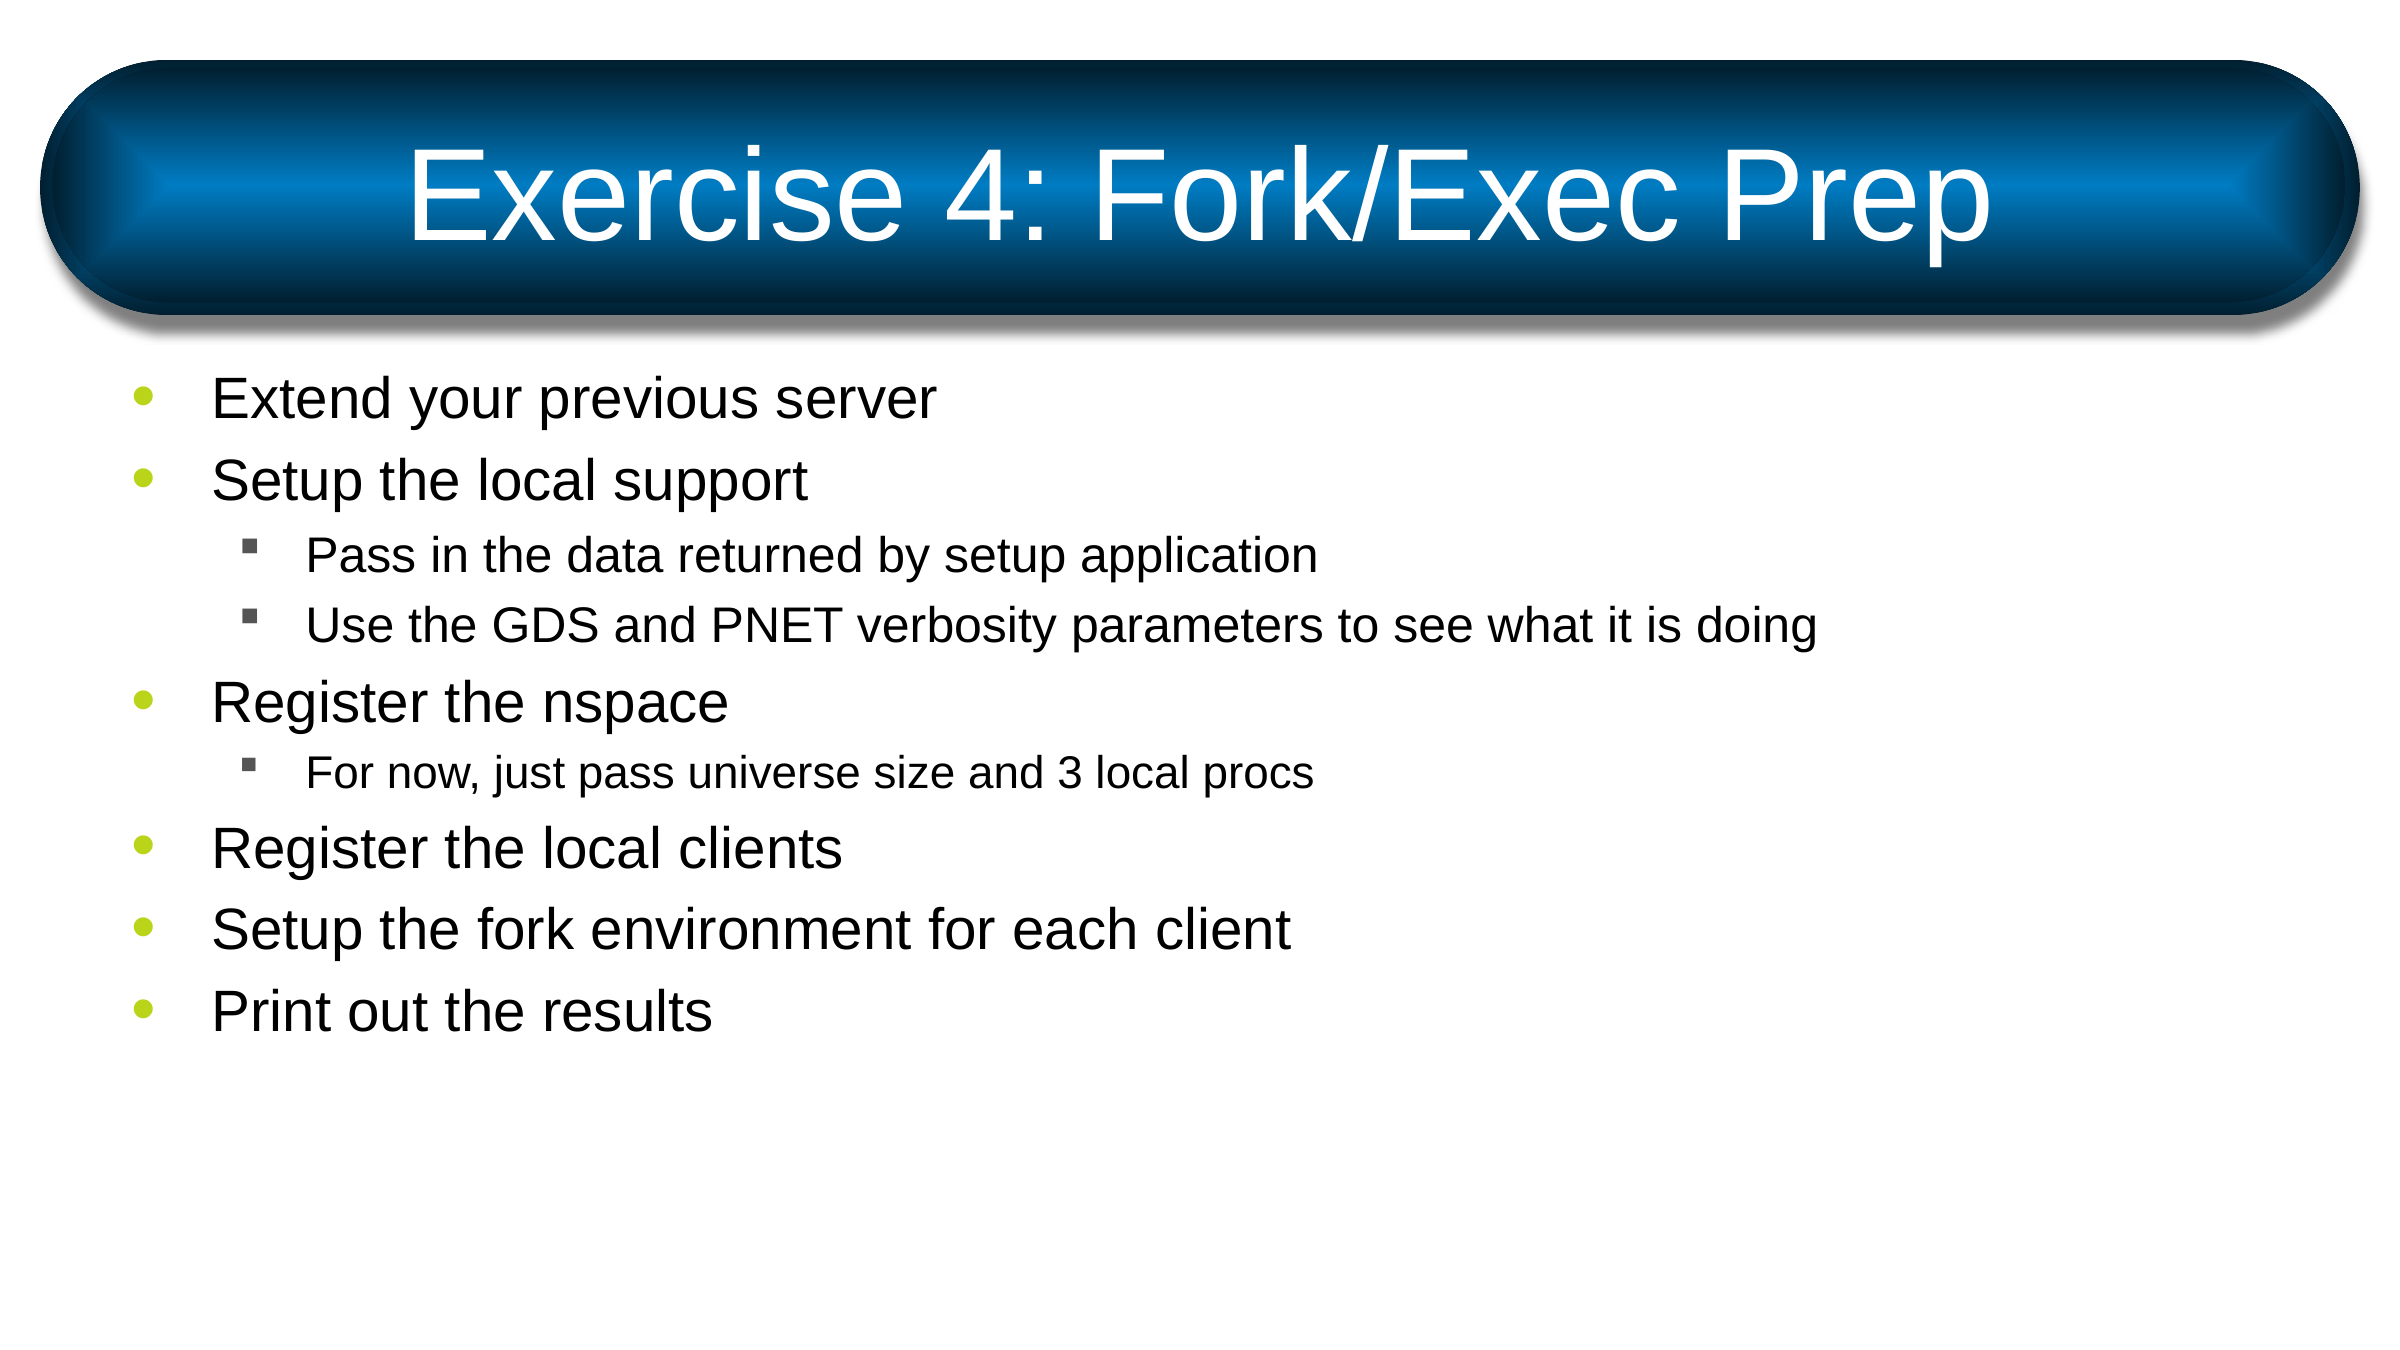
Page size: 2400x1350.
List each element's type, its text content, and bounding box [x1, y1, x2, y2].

list Extend your previous server Setup the local support Pass in the data returned by setup application Use the GDS and PNET verbosity parameters to see what it is doing Register the nspace For now, just pass universe size and 3 local procs Register the local clients Setup the fork environment for each client Print out the results [109, 350, 2291, 1310]
title Exercise 4: Fork/Exec Prep [179, 75, 2221, 300]
